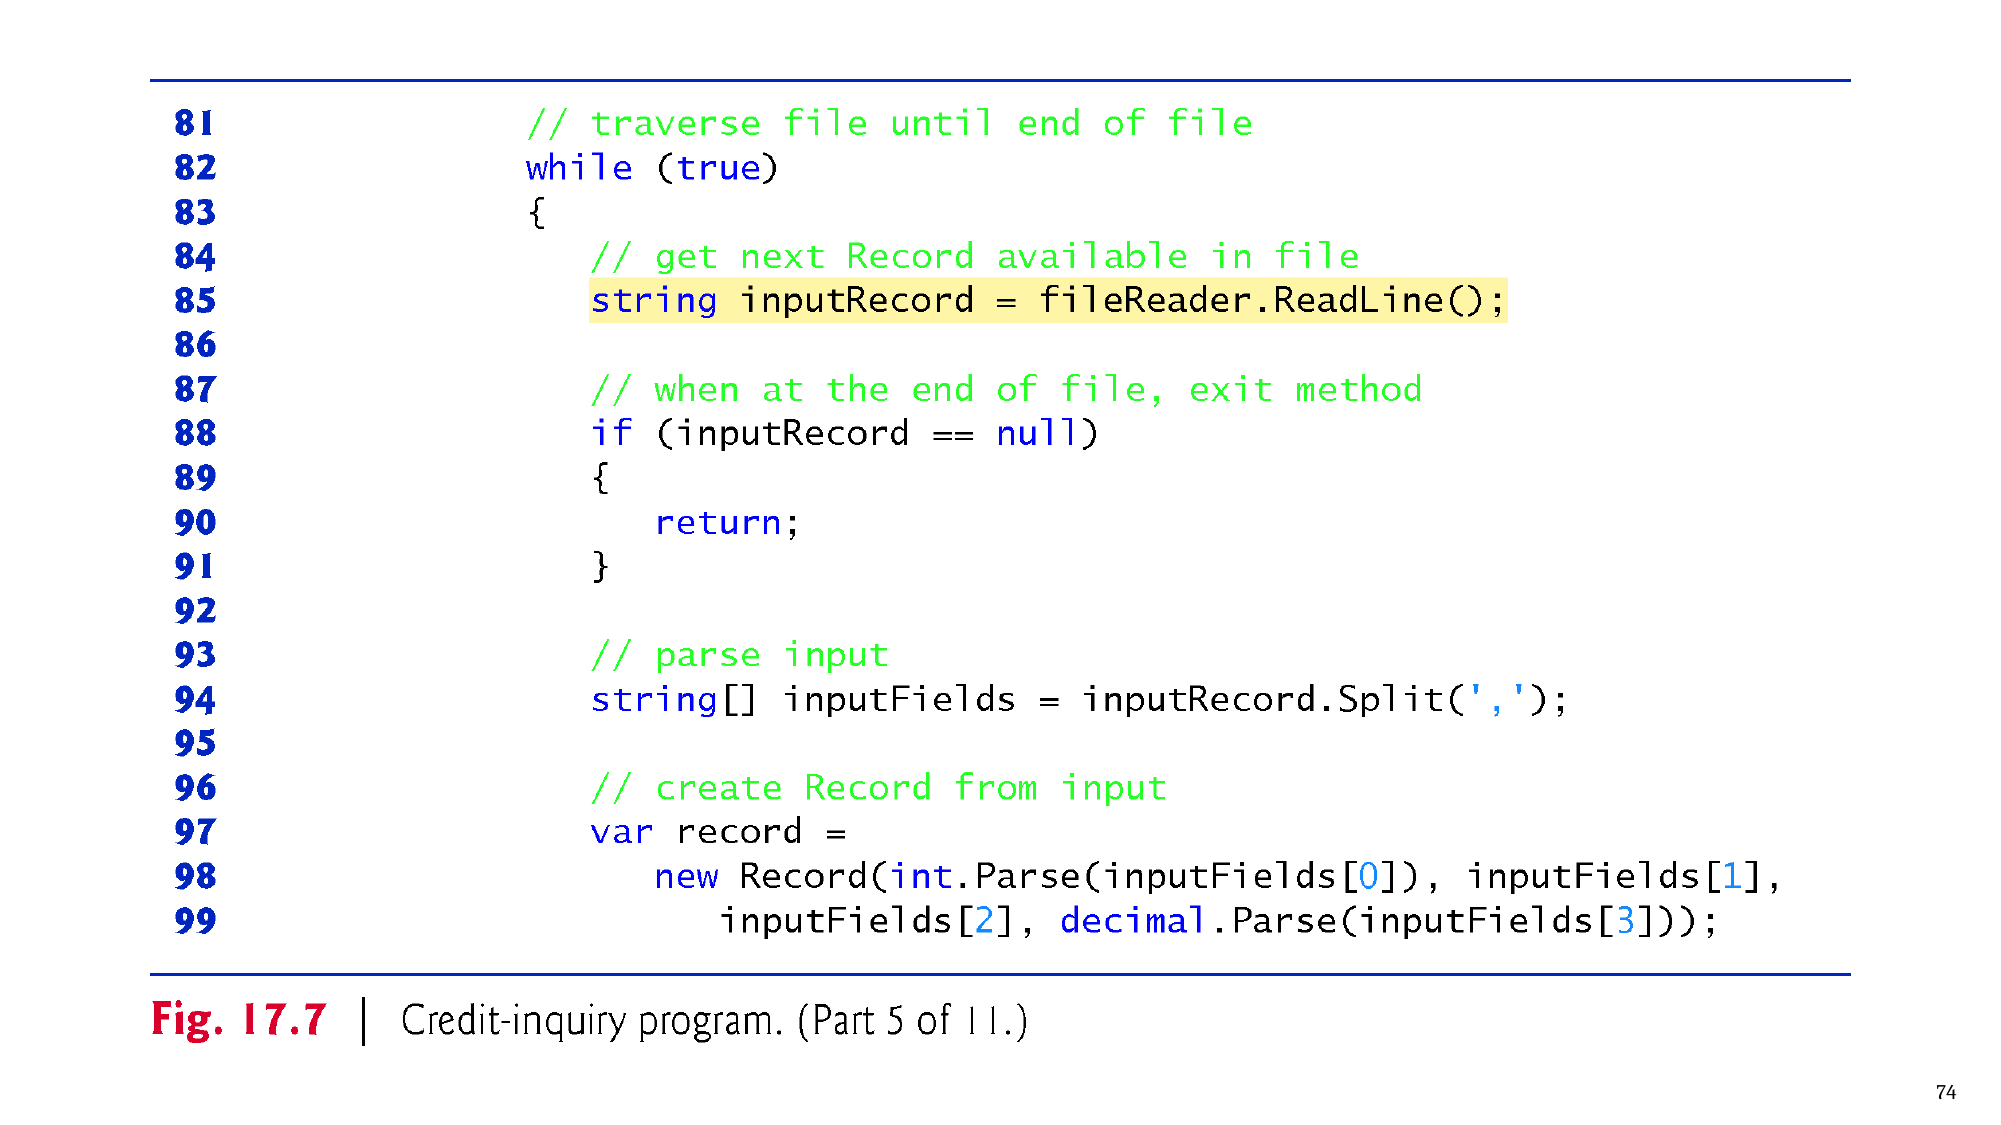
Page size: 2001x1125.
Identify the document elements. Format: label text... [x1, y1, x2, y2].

picture [70, 0, 1930, 1125]
slide_number 74 [1937, 1051, 1972, 1112]
